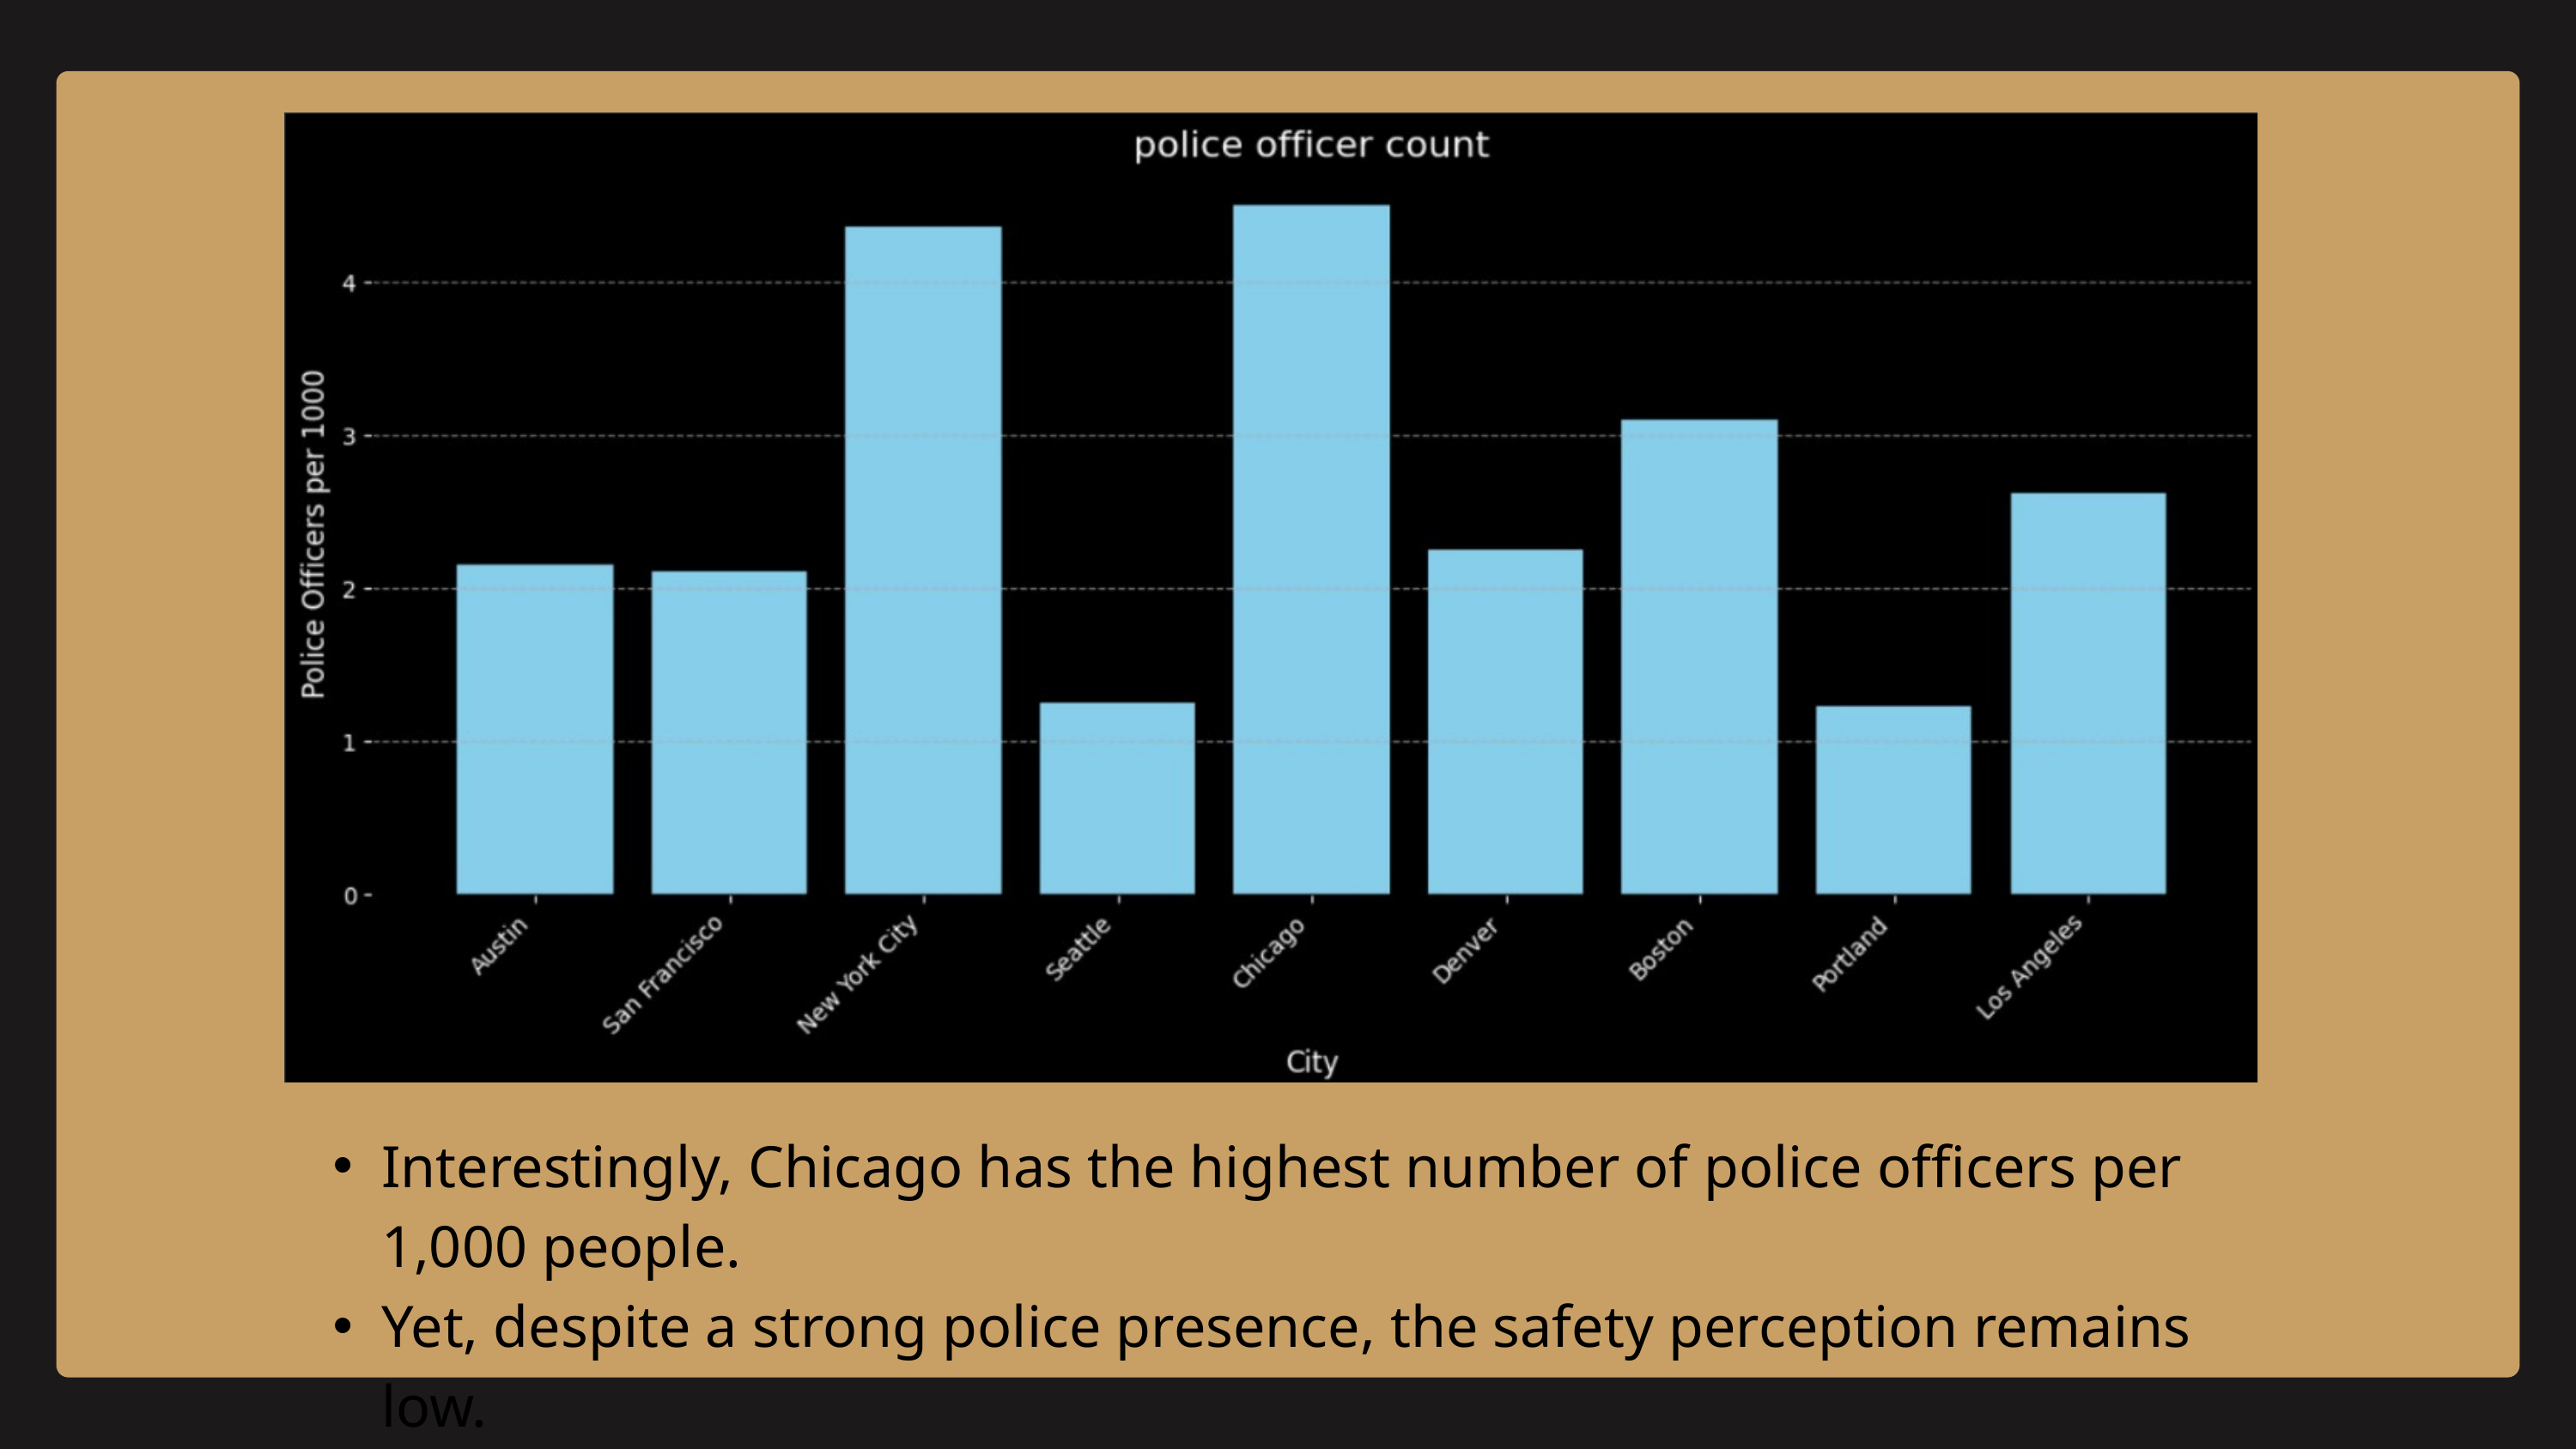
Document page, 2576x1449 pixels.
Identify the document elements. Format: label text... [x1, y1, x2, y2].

text_box Interestingly, Chicago has the highest number of police officers per 1,000 people. Yet, despite a strong police presence, the safety perception remains low. [284, 1385, 2292, 1440]
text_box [56, 70, 2520, 1378]
